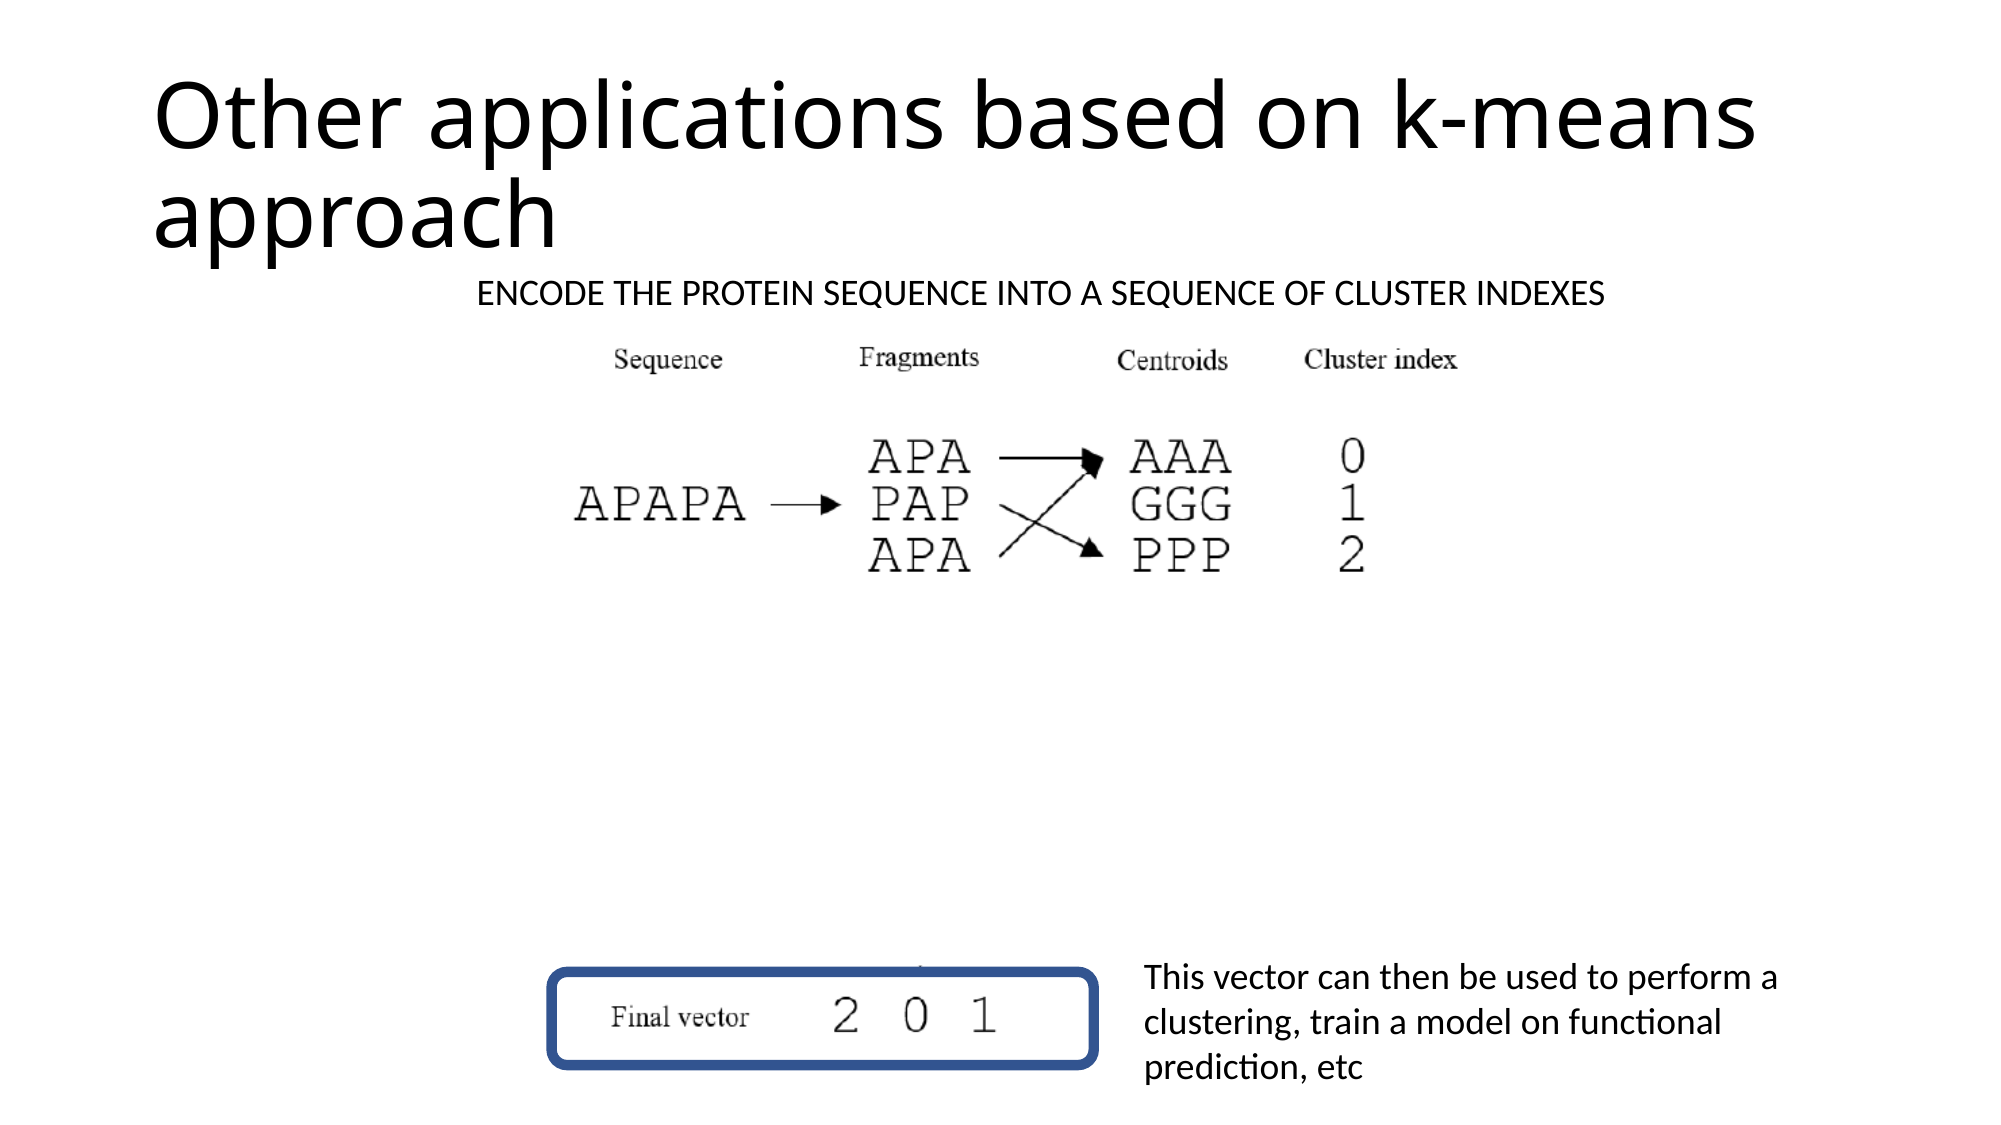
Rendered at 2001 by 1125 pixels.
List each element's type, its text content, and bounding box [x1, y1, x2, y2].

text_box This vector can then be used to perform a clustering, train a model on functional prediction, etc [1129, 944, 1901, 1095]
title Other applications based on k-means approach [137, 59, 1863, 278]
picture [537, 308, 1501, 1066]
text_box ENCODE THE PROTEIN SEQUENCE INTO A SEQUENCE OF CLUSTER INDEXES [461, 260, 1622, 321]
